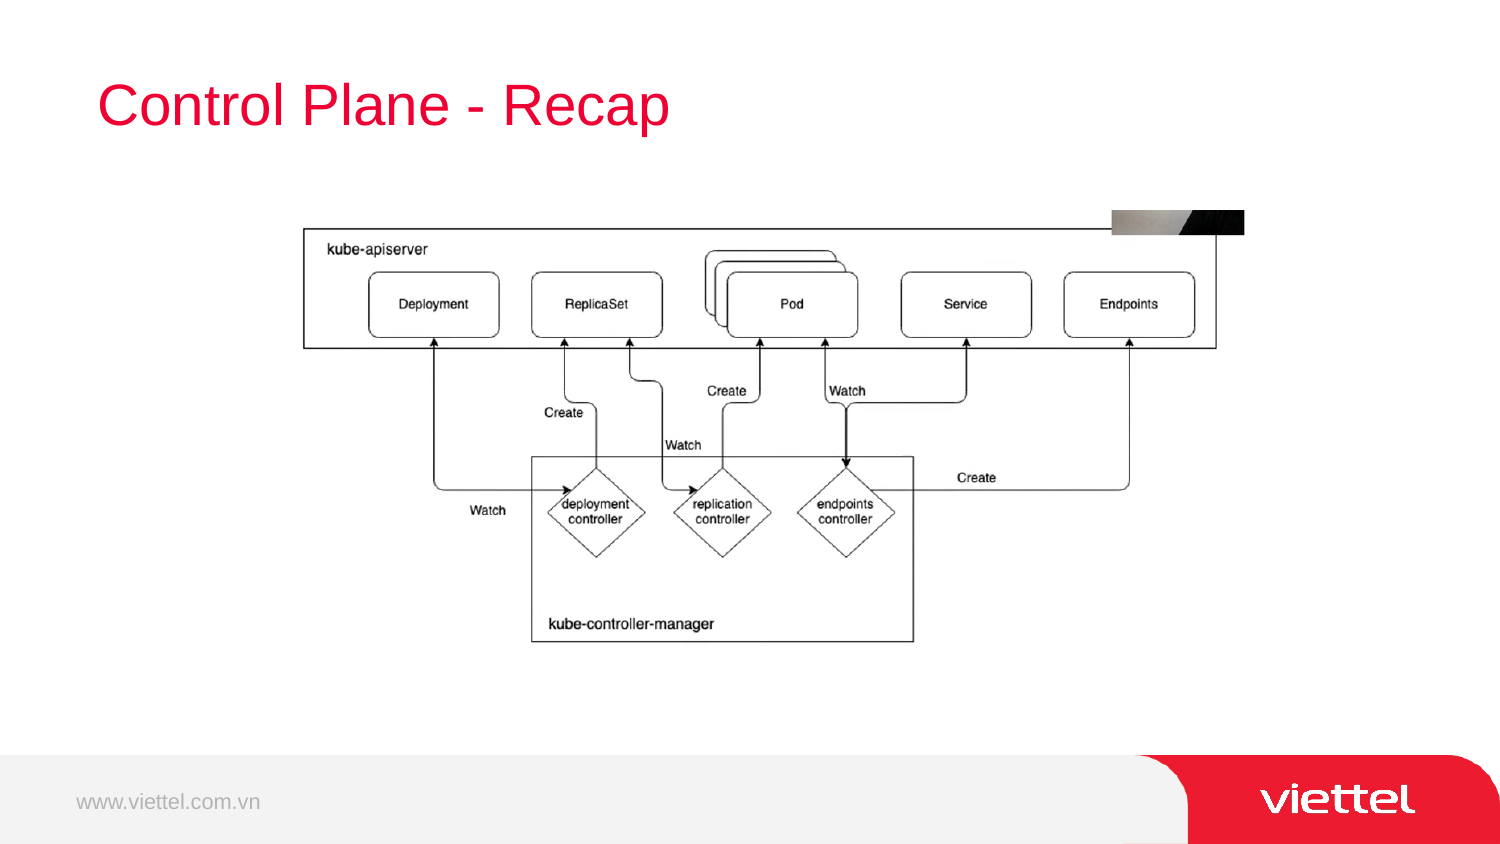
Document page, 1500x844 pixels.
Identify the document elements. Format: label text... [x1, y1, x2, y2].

picture [0, 754, 1500, 844]
text_box Control Plane - Recap [82, 59, 1118, 145]
picture [255, 210, 1245, 671]
